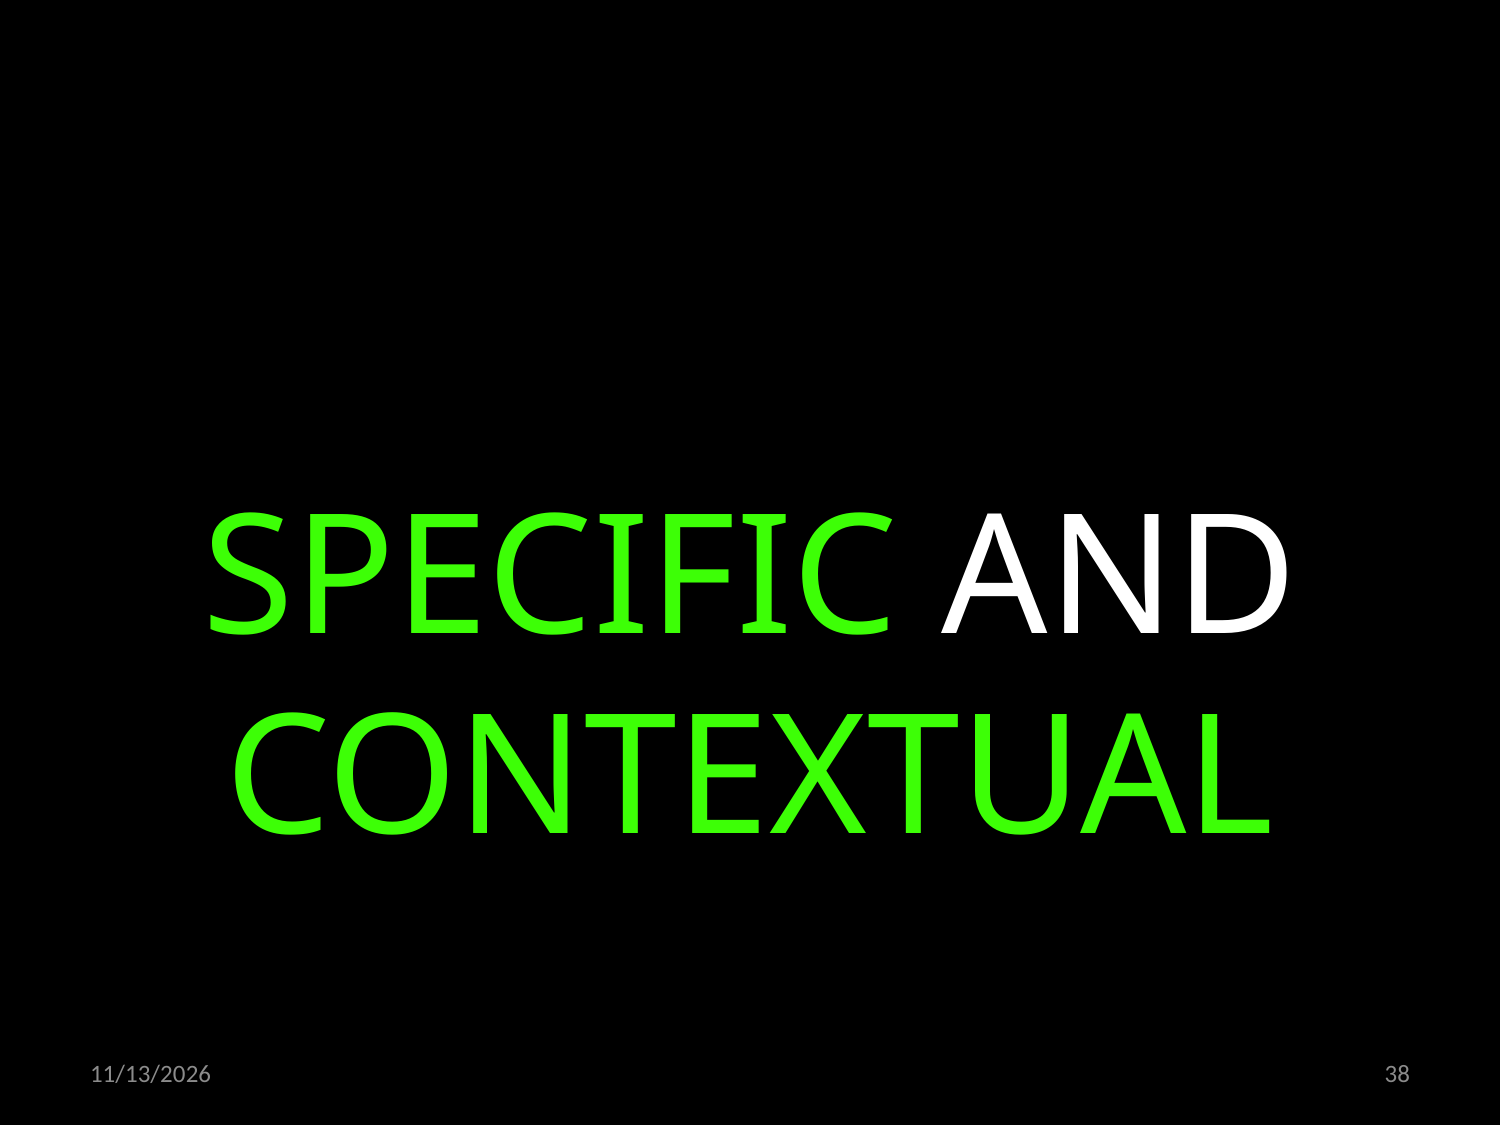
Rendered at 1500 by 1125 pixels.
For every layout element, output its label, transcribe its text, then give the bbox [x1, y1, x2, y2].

text_box SPECIFIC AND CONTEXTUAL [0, 459, 1500, 561]
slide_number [75, 1042, 425, 1103]
slide_number 38 [1074, 1042, 1425, 1103]
